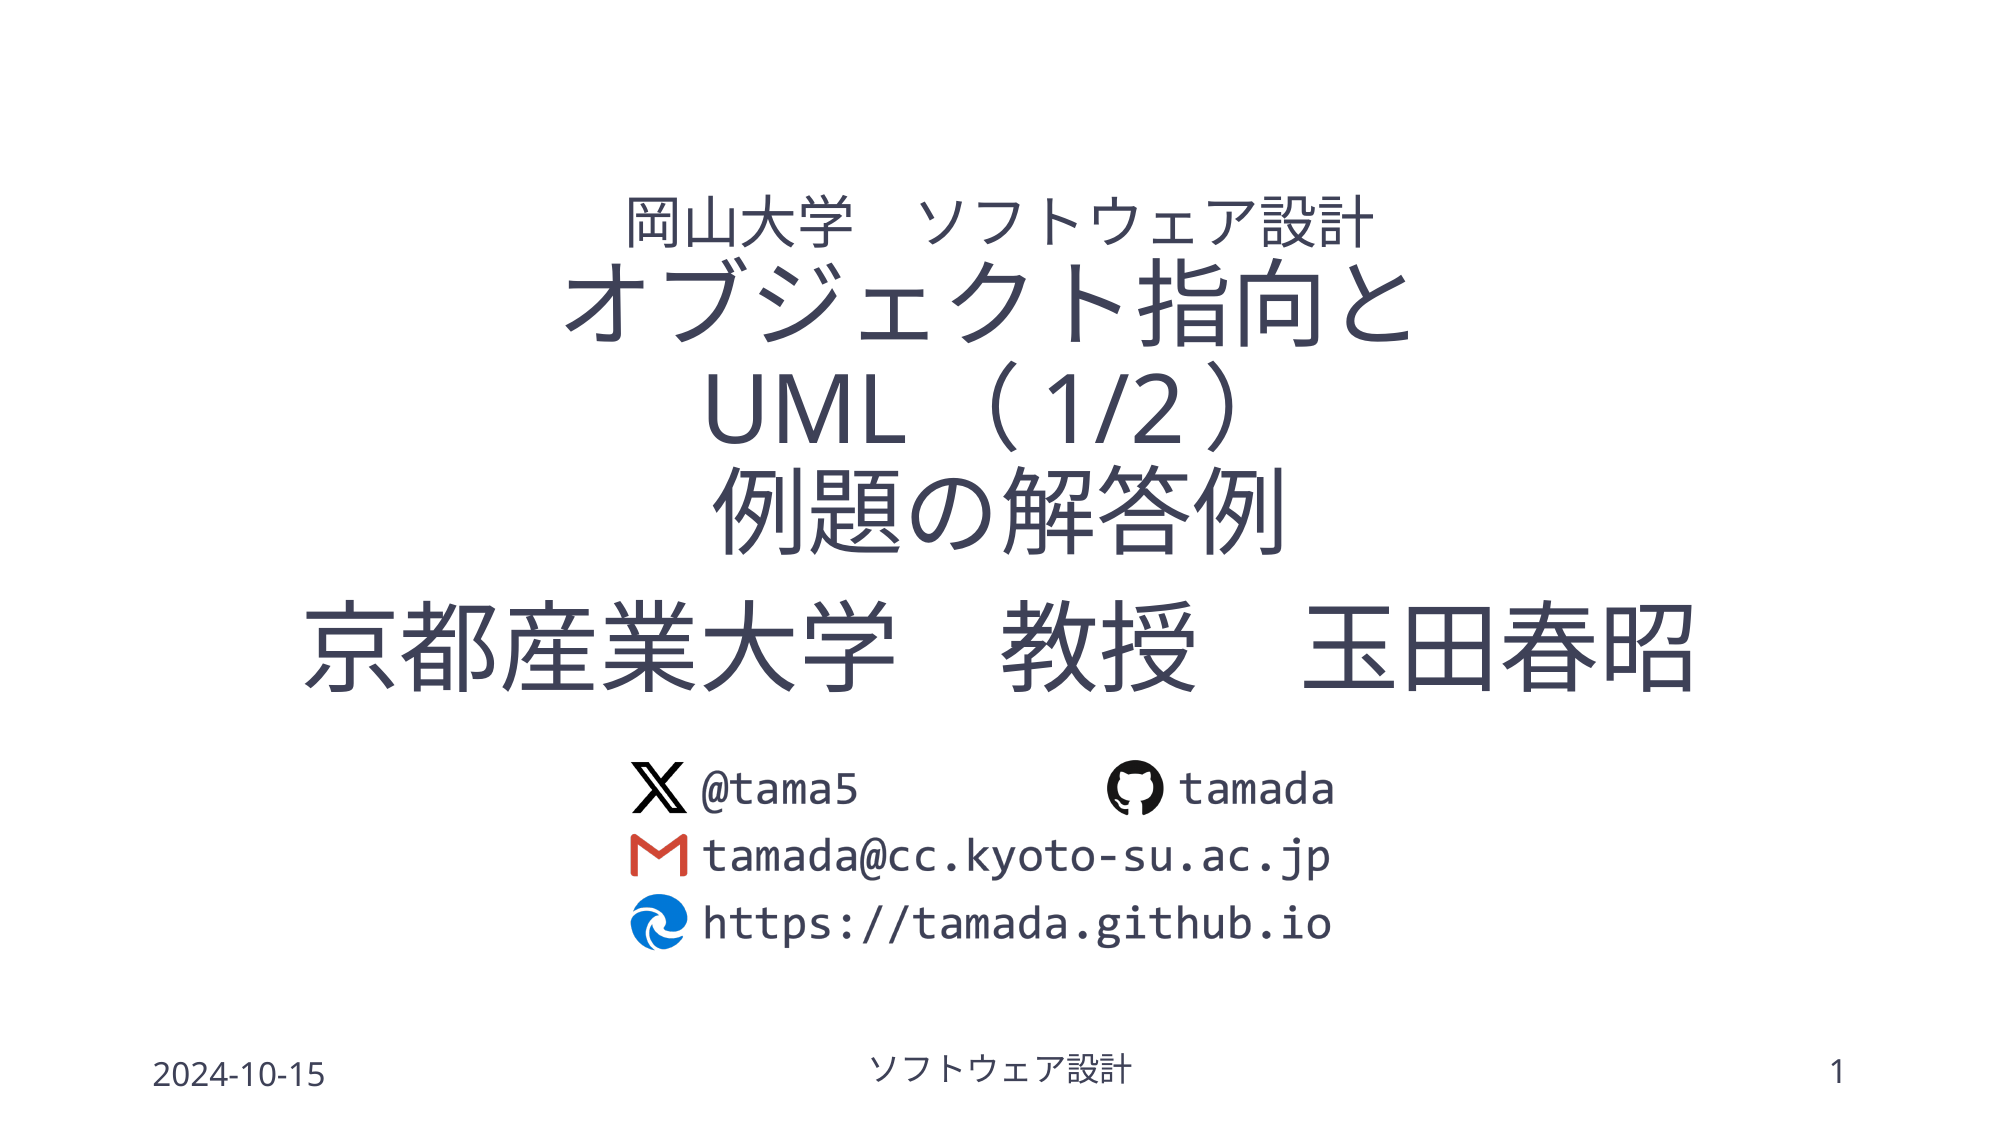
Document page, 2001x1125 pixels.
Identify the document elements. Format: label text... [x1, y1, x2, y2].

picture [630, 744, 1365, 980]
footer ソフトウェア設計 [662, 1042, 1338, 1103]
slide_number 1 [1412, 1042, 1863, 1103]
subtitle 京都産業大学 教授 玉田春昭 [249, 590, 1750, 863]
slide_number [137, 1042, 588, 1103]
title 岡山大学 ソフトウェア設計 オブジェクト指向とUML（1/2） 例題の解答例 [249, 184, 1750, 576]
